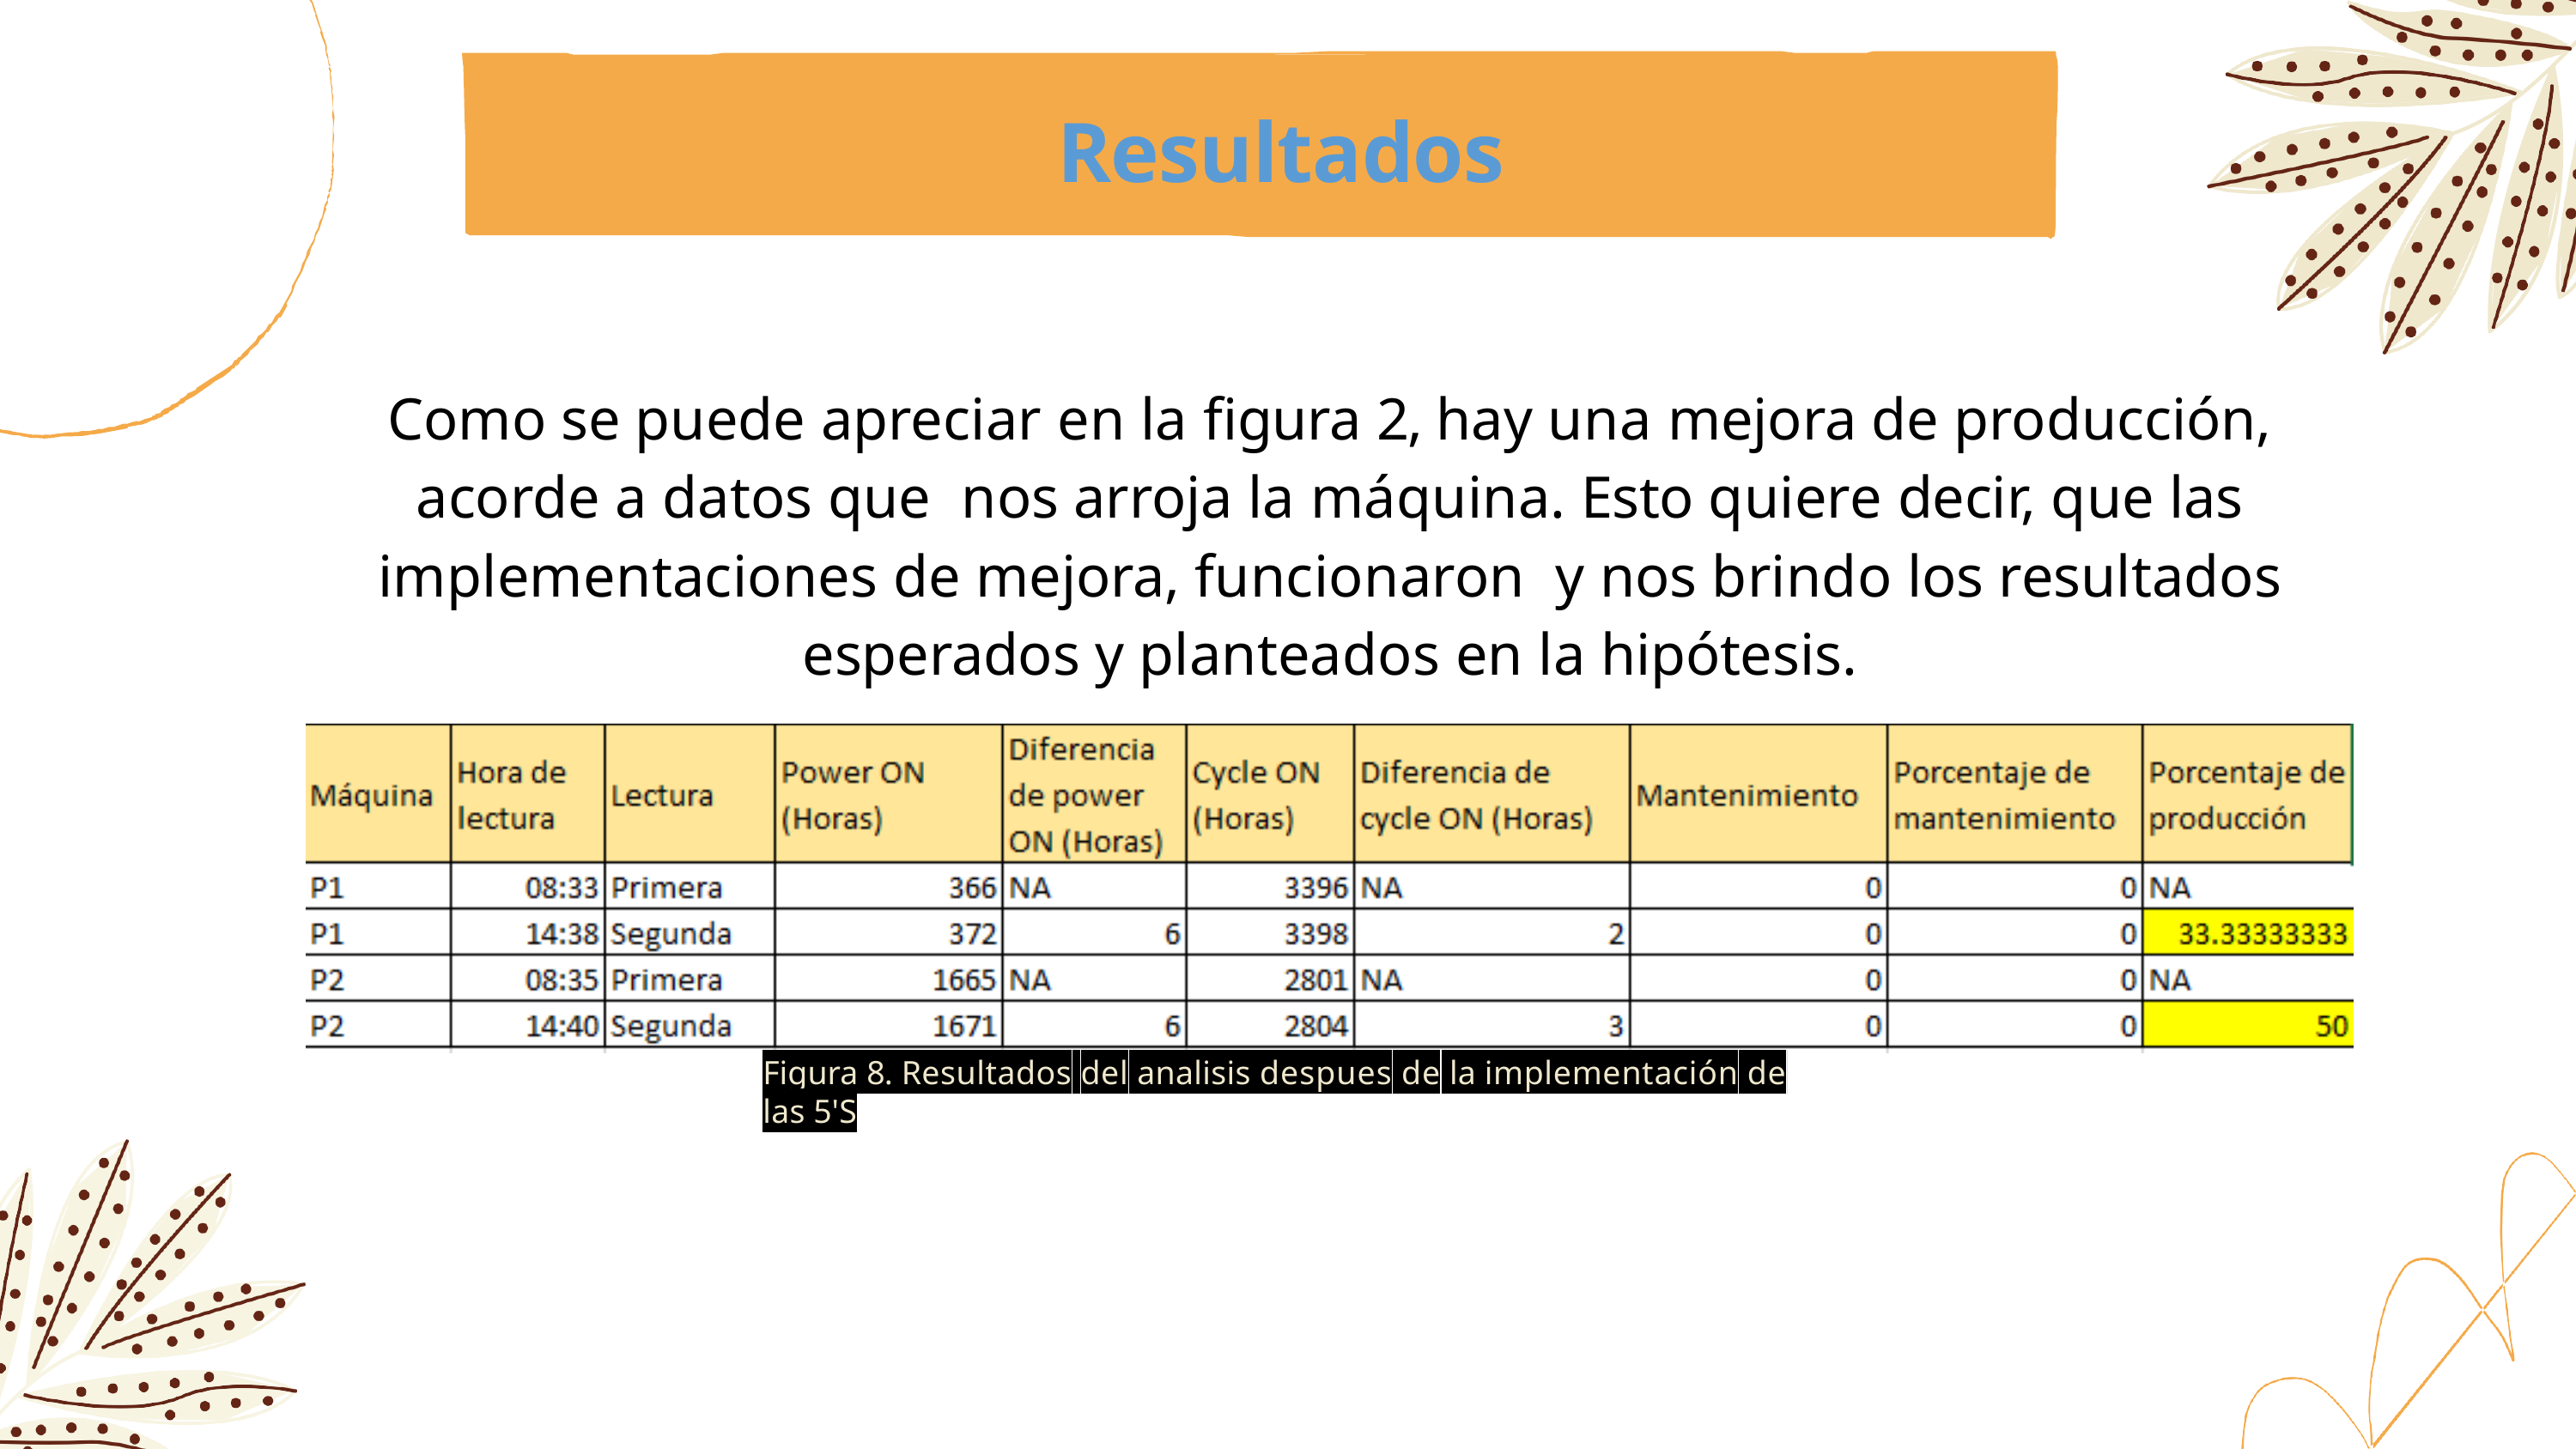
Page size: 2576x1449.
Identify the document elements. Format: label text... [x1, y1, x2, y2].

text_box Figura 8. Resultados del analisis despues de la implementación de las 5'S [761, 1053, 1815, 1130]
text_box [1513, 51, 2058, 239]
picture [2241, 1152, 2576, 1449]
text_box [2207, 0, 2576, 355]
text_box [0, 1139, 306, 1449]
title Resultados [1054, 26, 1513, 270]
picture [306, 724, 2354, 1053]
text_box [0, 0, 2576, 1449]
text_box Como se puede apreciar en la figura 2, hay una mejora de producción, acorde a datos que nos arroja la máquina. Esto quiere decir, que las implementaciones de mejora, funcionaron y nos brindo los resultados esperados y planteados en la hipótesis. [311, 371, 2348, 687]
text_box [0, 0, 335, 439]
text_box [462, 52, 1054, 236]
